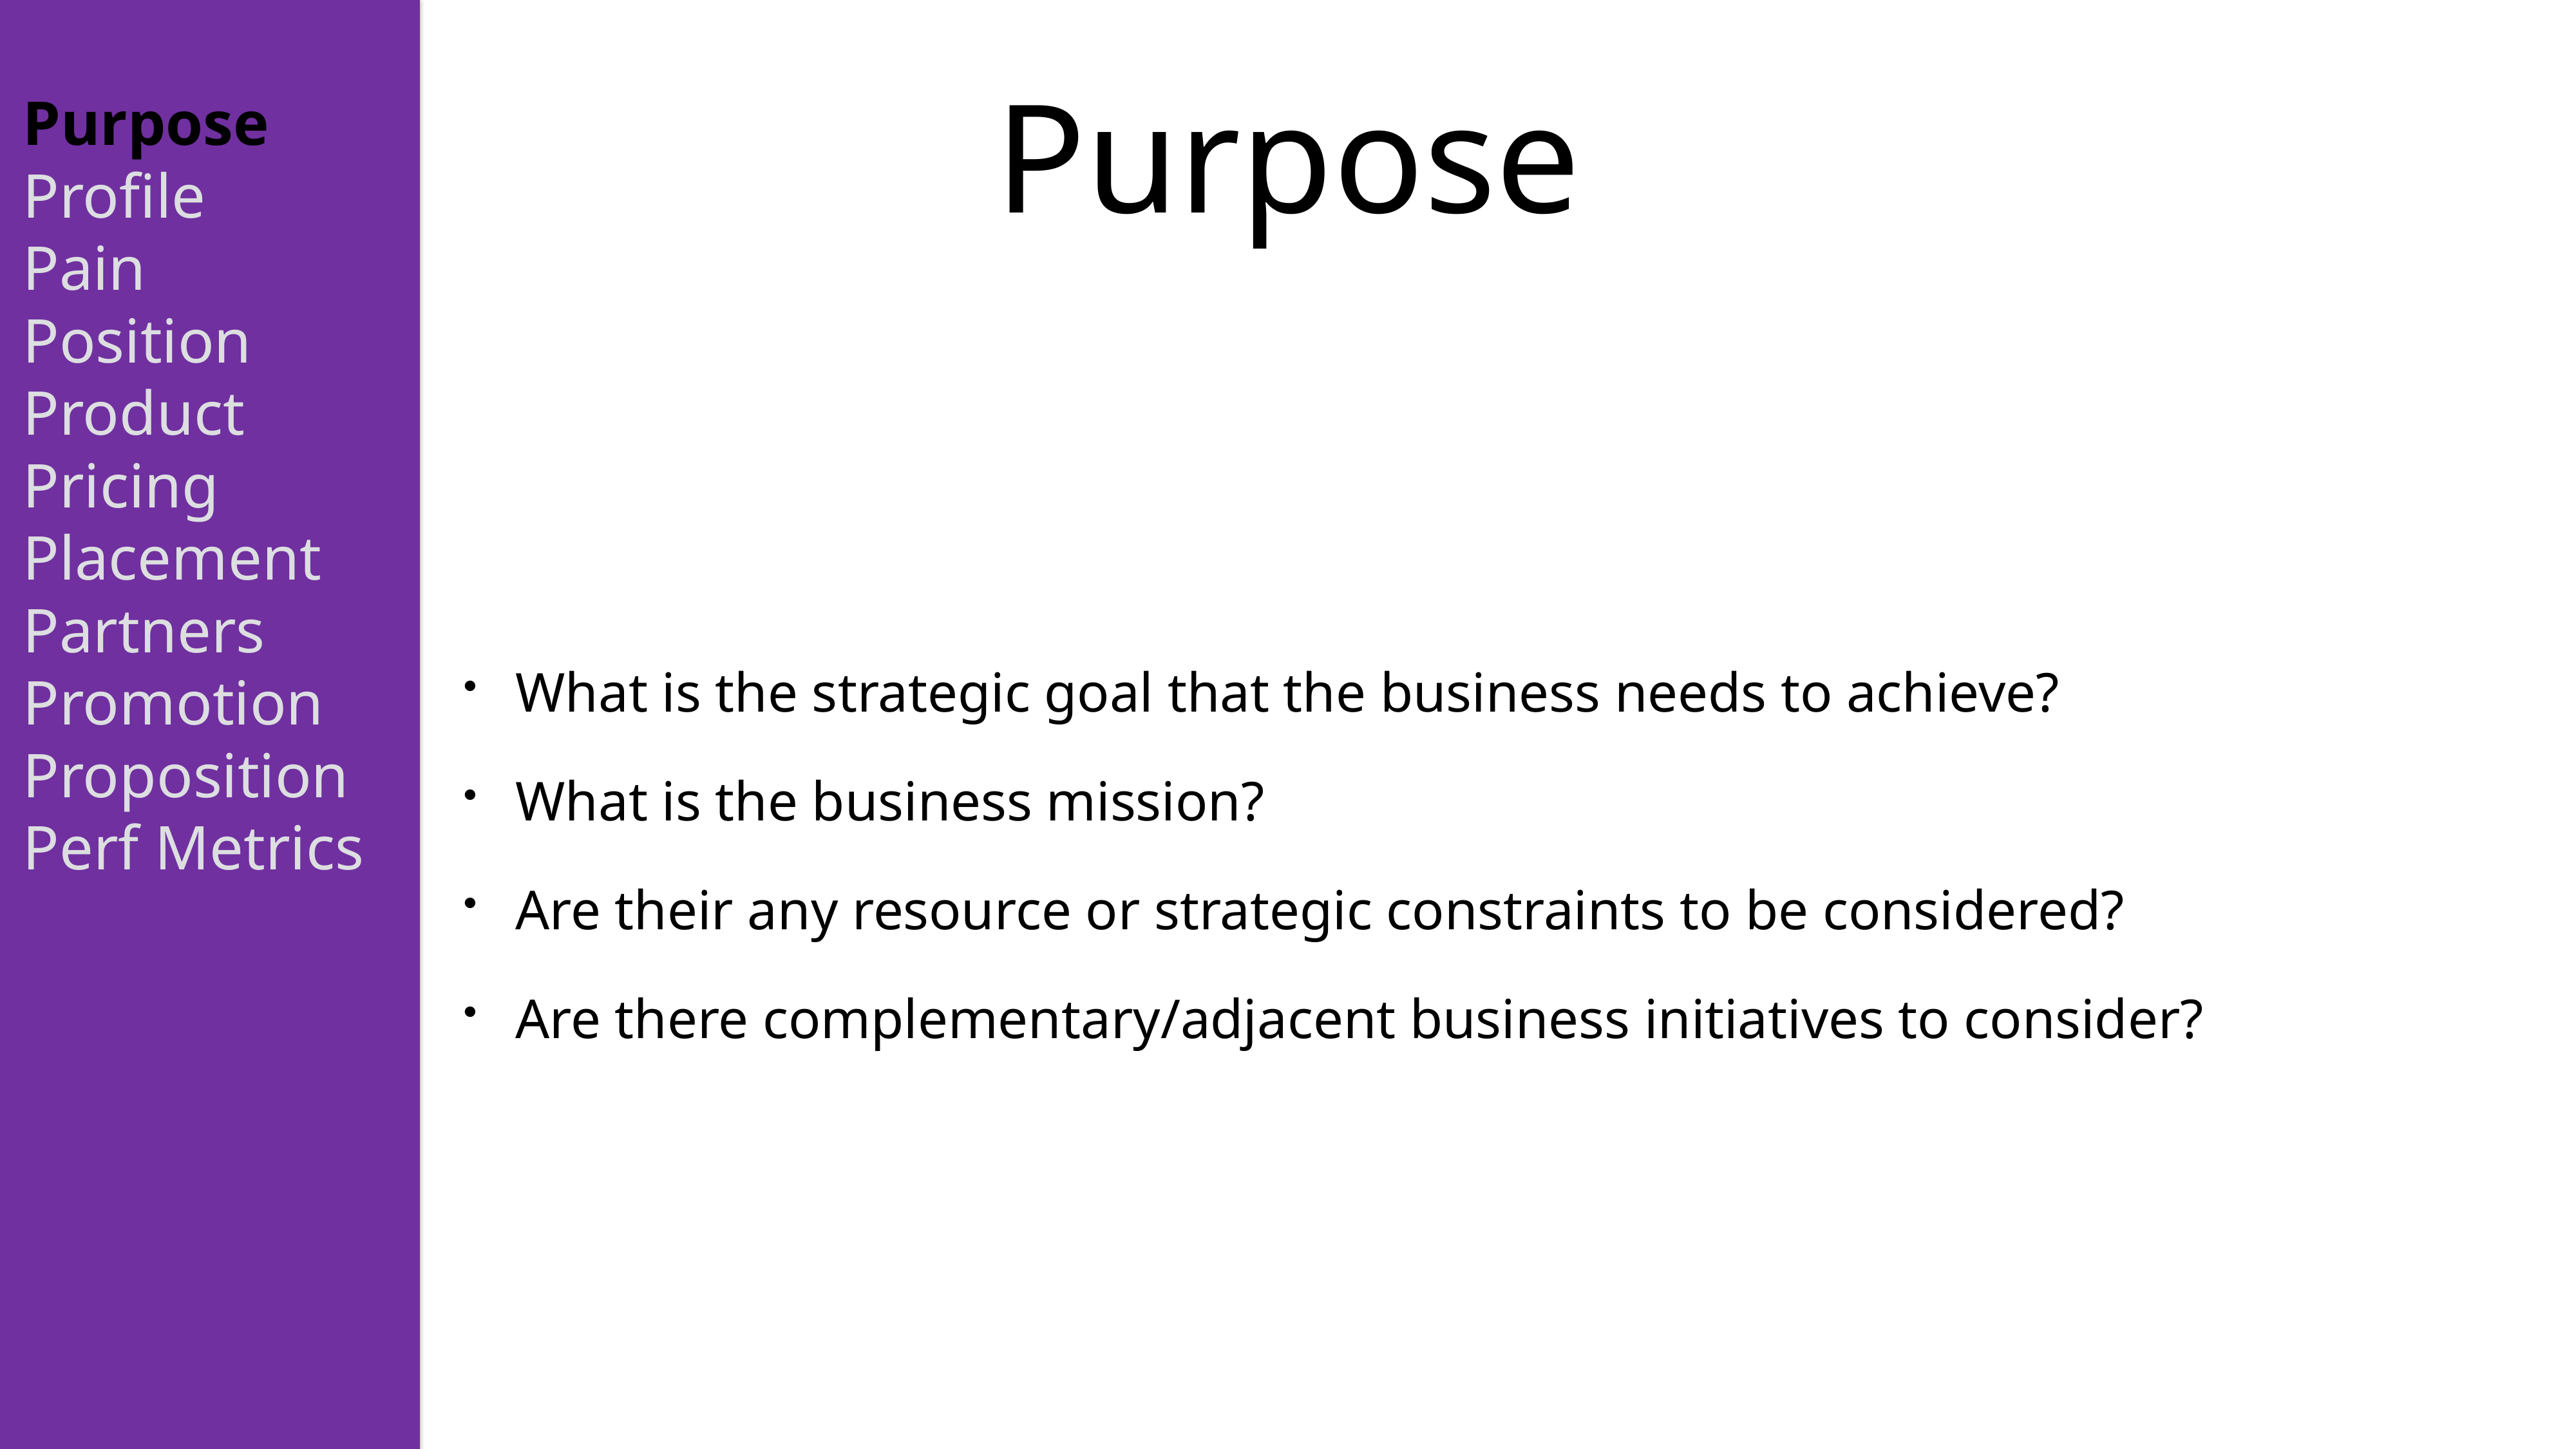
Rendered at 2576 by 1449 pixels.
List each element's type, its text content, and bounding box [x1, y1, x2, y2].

text_box Purpose Profile Pain Position Product Pricing Placement Partners Promotion Proposition Perf Metrics [23, 84, 379, 716]
text_box [0, 0, 421, 1449]
title Purpose [129, 58, 2447, 300]
list What is the strategic goal that the business needs to achieve? What is the business mission? Are their any resource or strategic constraints to be considered? Are there complementary/adjacent business initiatives to consider? [463, 386, 2349, 1321]
